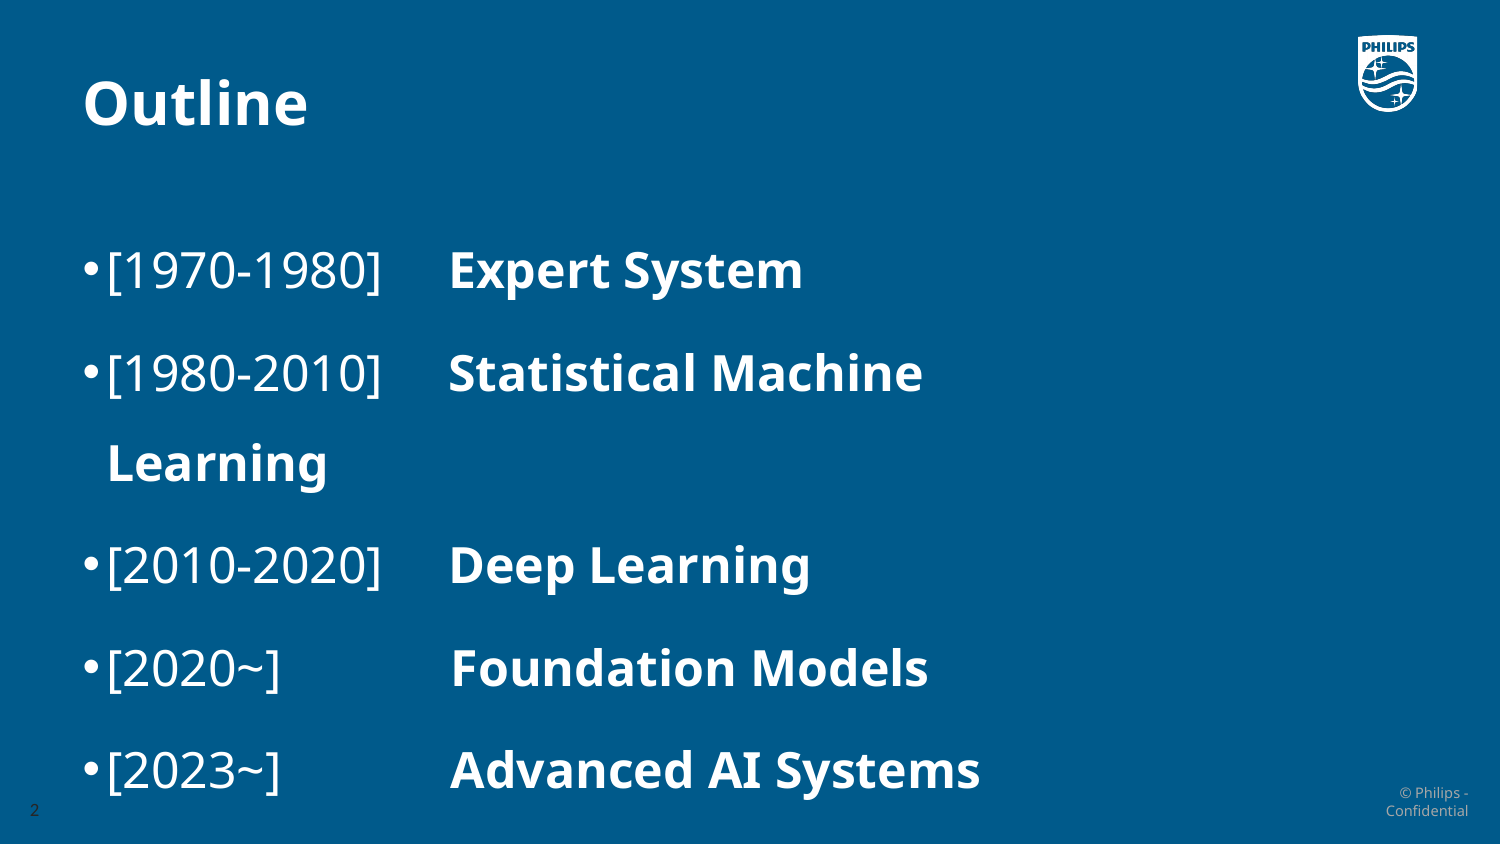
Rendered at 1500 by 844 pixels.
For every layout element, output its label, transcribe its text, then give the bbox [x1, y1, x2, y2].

slide_number 2 [29, 797, 63, 823]
list Outline [82, 79, 1324, 150]
list [1970-1980] Expert System [1980-2010] Statistical Machine Learning [2010-2020] Deep Learning [2020~] Foundation Models [2023~] Advanced AI Systems [82, 208, 1029, 719]
